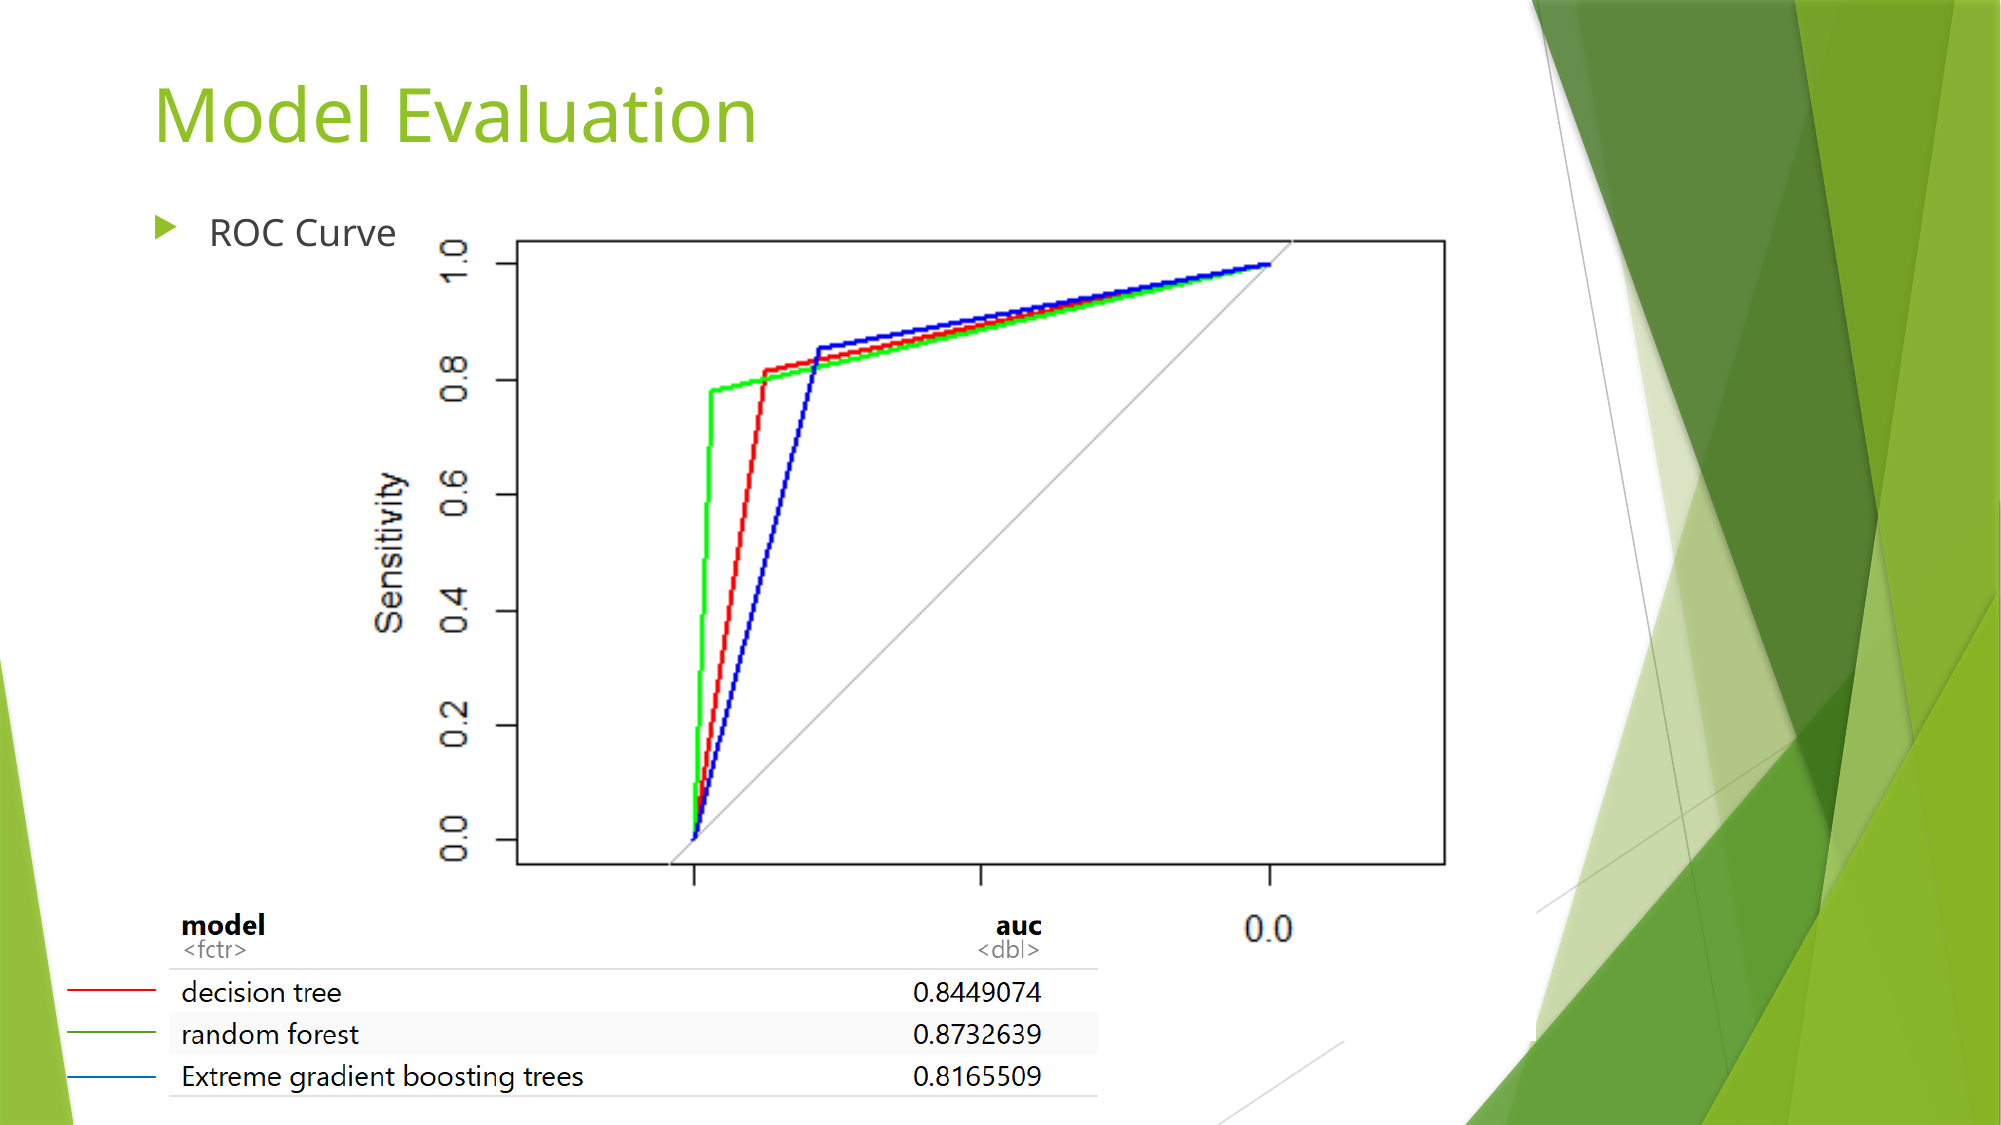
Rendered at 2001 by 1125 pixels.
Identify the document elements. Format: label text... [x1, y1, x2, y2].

text_box ROC Curve [137, 201, 337, 900]
picture [136, 151, 1536, 1115]
title Model Evaluation [137, 59, 1863, 202]
